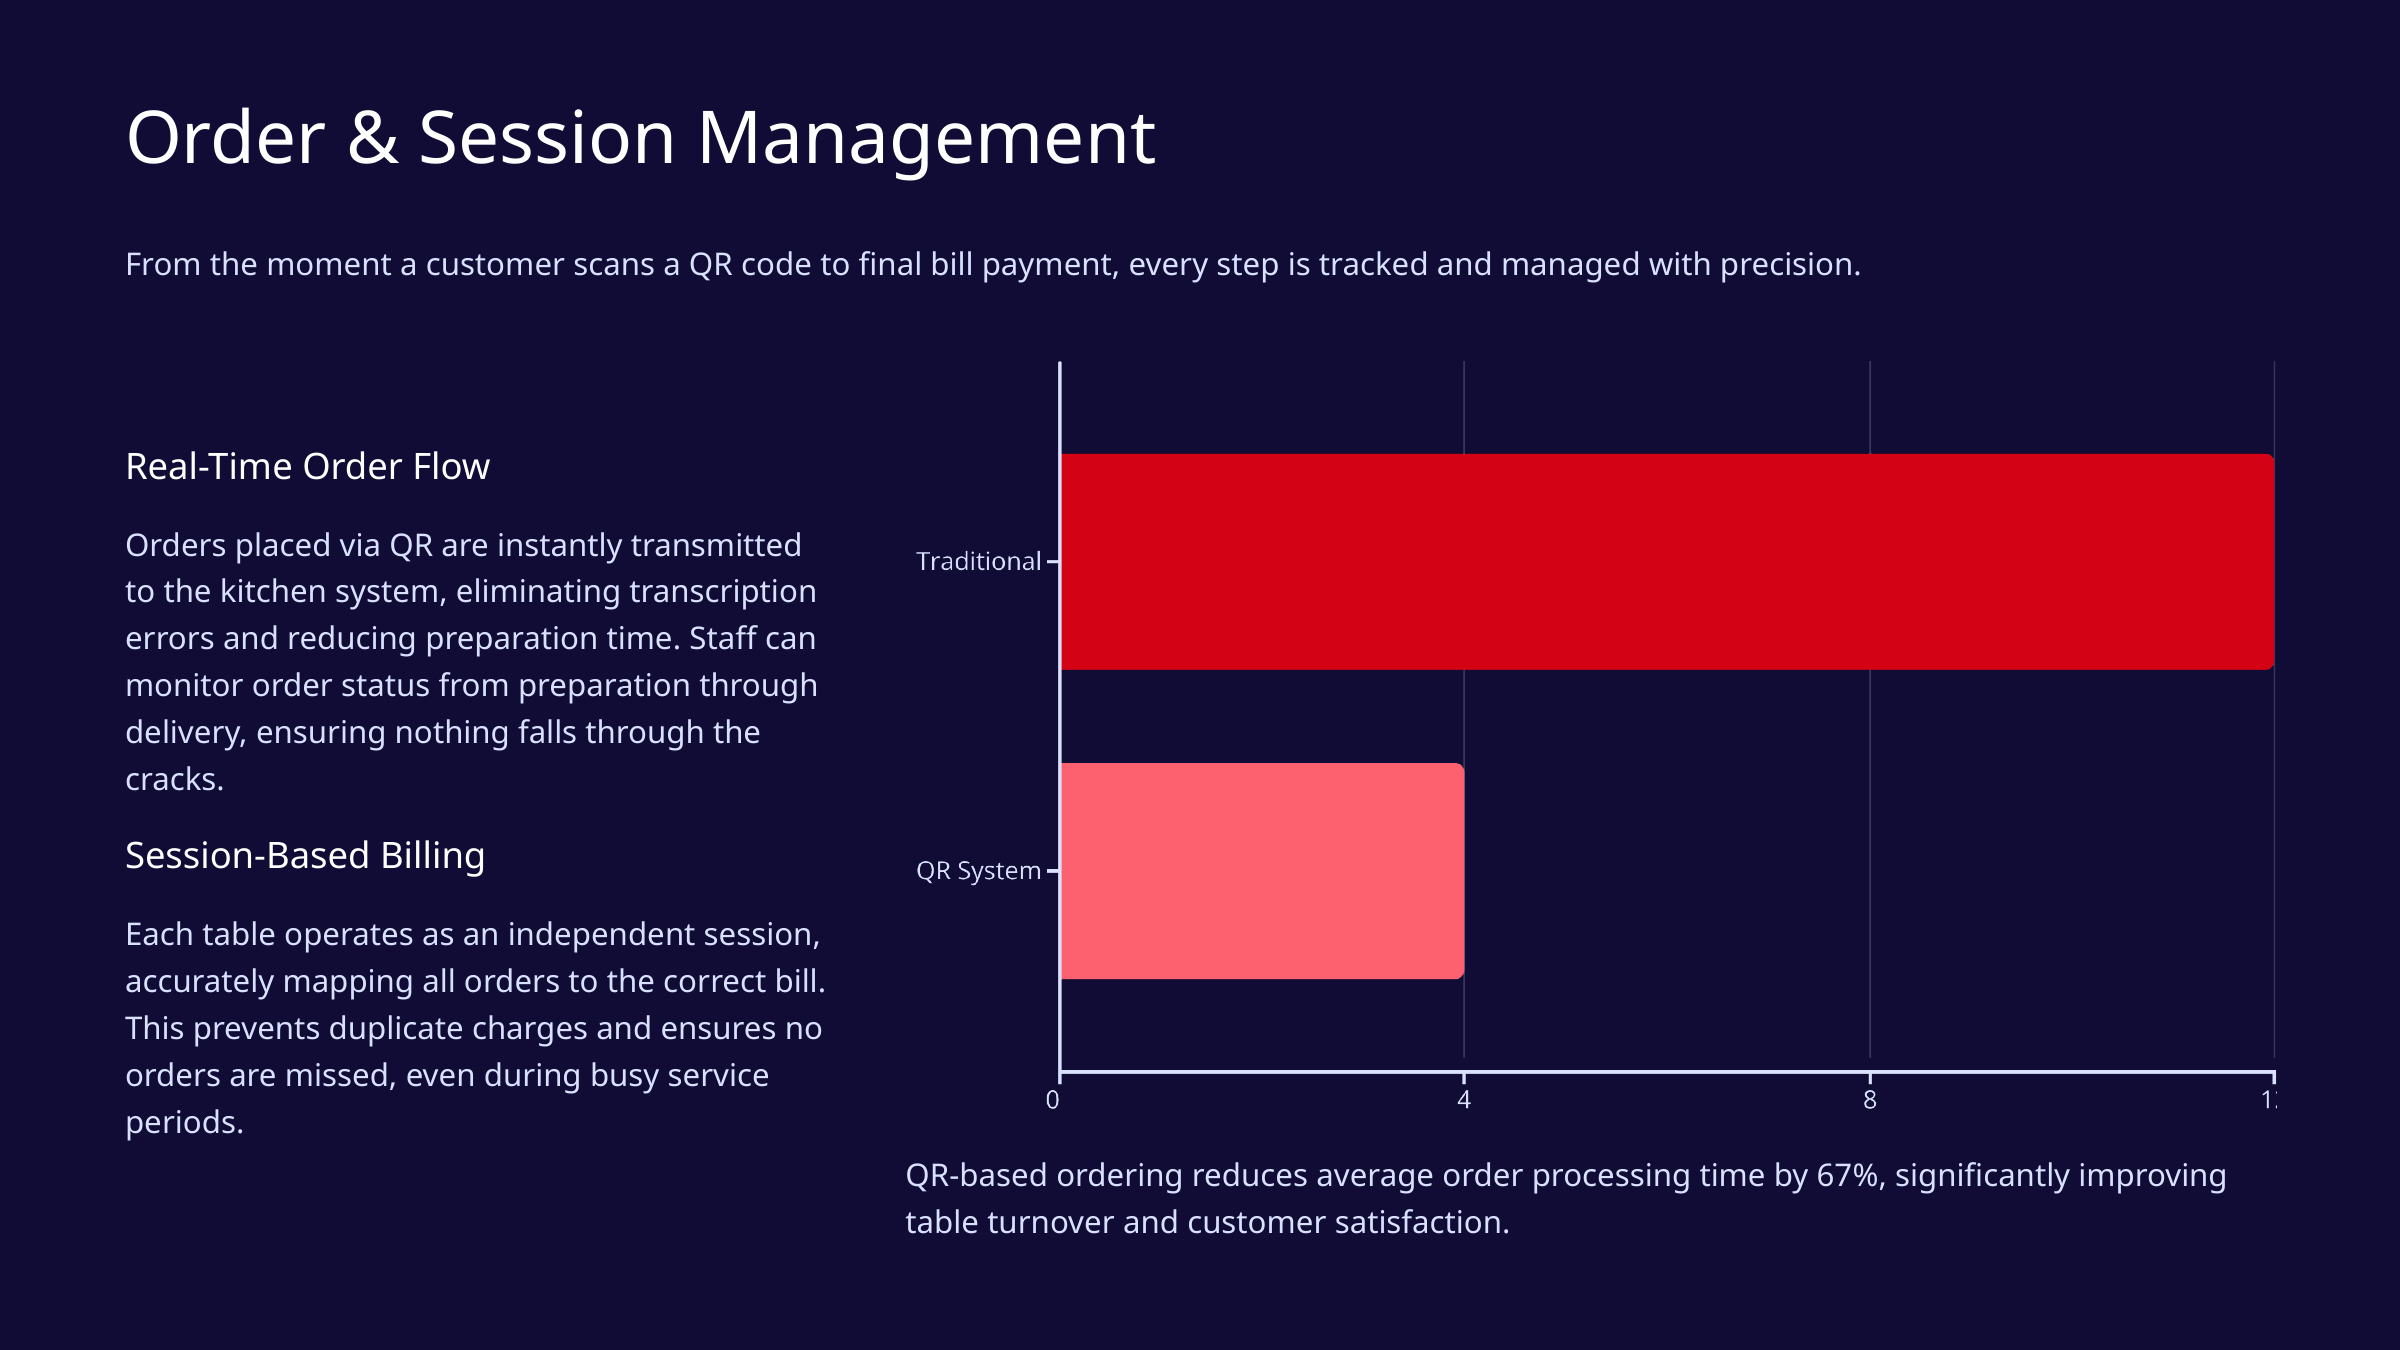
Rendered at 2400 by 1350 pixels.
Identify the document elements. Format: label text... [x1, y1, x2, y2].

text_box Orders placed via QR are instantly transmitted to the kitchen system, eliminating transcription errors and reducing preparation time. Staff can monitor order status from preparation through delivery, ensuring nothing falls through the cracks. [125, 515, 828, 802]
text_box Session-Based Billing [125, 830, 493, 877]
text_box From the moment a customer scans a QR code to final bill payment, every step is tracked and managed with precision. [125, 234, 2275, 283]
text_box Each table operates as an independent session, accurately mapping all orders to the correct bill. This prevents duplicate charges and ensures no orders are missed, even during busy service periods. [125, 904, 828, 1144]
text_box Order & Session Management [125, 85, 1090, 178]
picture [905, 346, 2277, 1115]
text_box QR-based ordering reduces average order processing time by 67%, significantly improving table turnover and customer satisfaction. [905, 1146, 2277, 1242]
text_box Real-Time Order Flow [125, 440, 493, 487]
